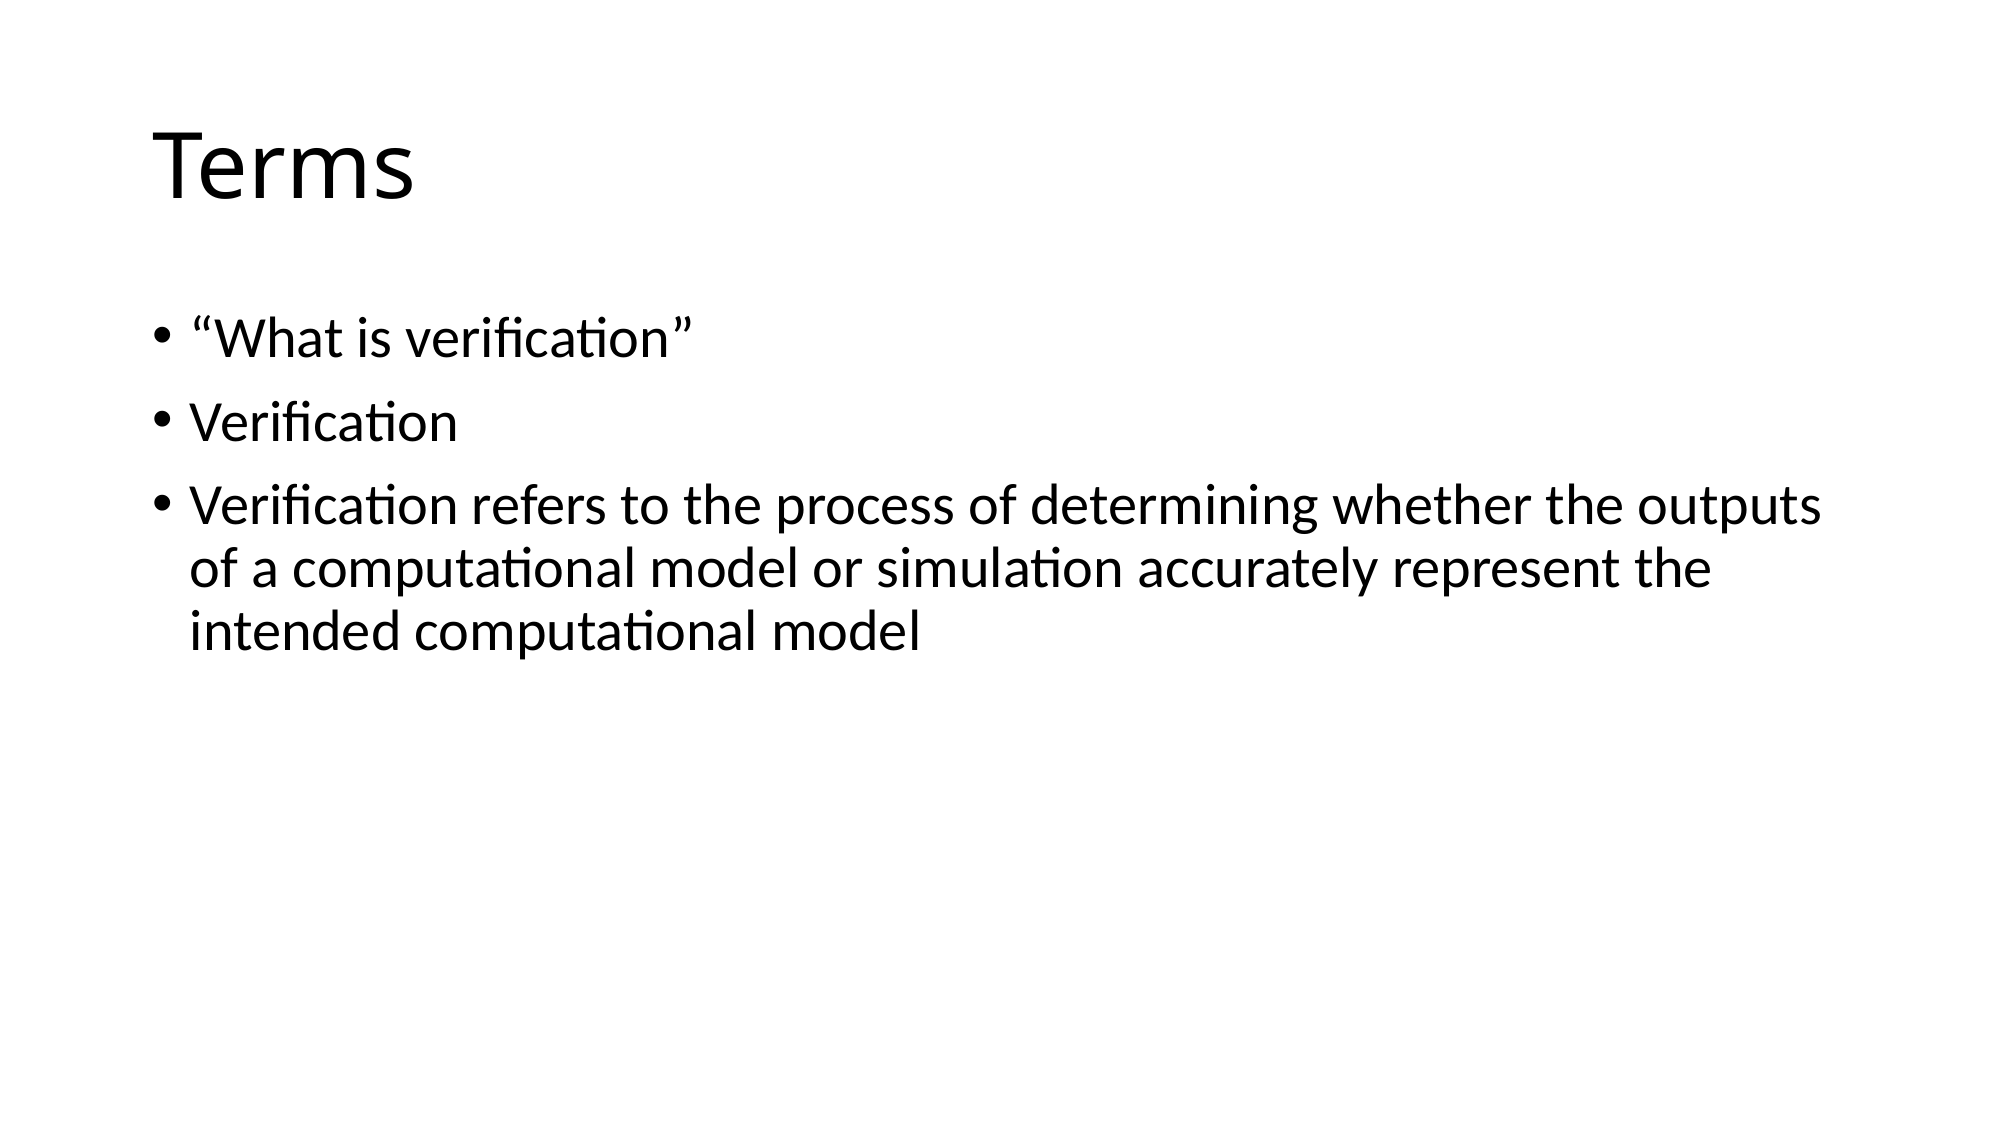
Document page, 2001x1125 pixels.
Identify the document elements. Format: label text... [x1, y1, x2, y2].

list “What is verification” Verification Verification refers to the process of determining whether the outputs of a computational model or simulation accurately represent the intended computational model [137, 299, 1863, 1014]
title Terms [137, 59, 1863, 278]
